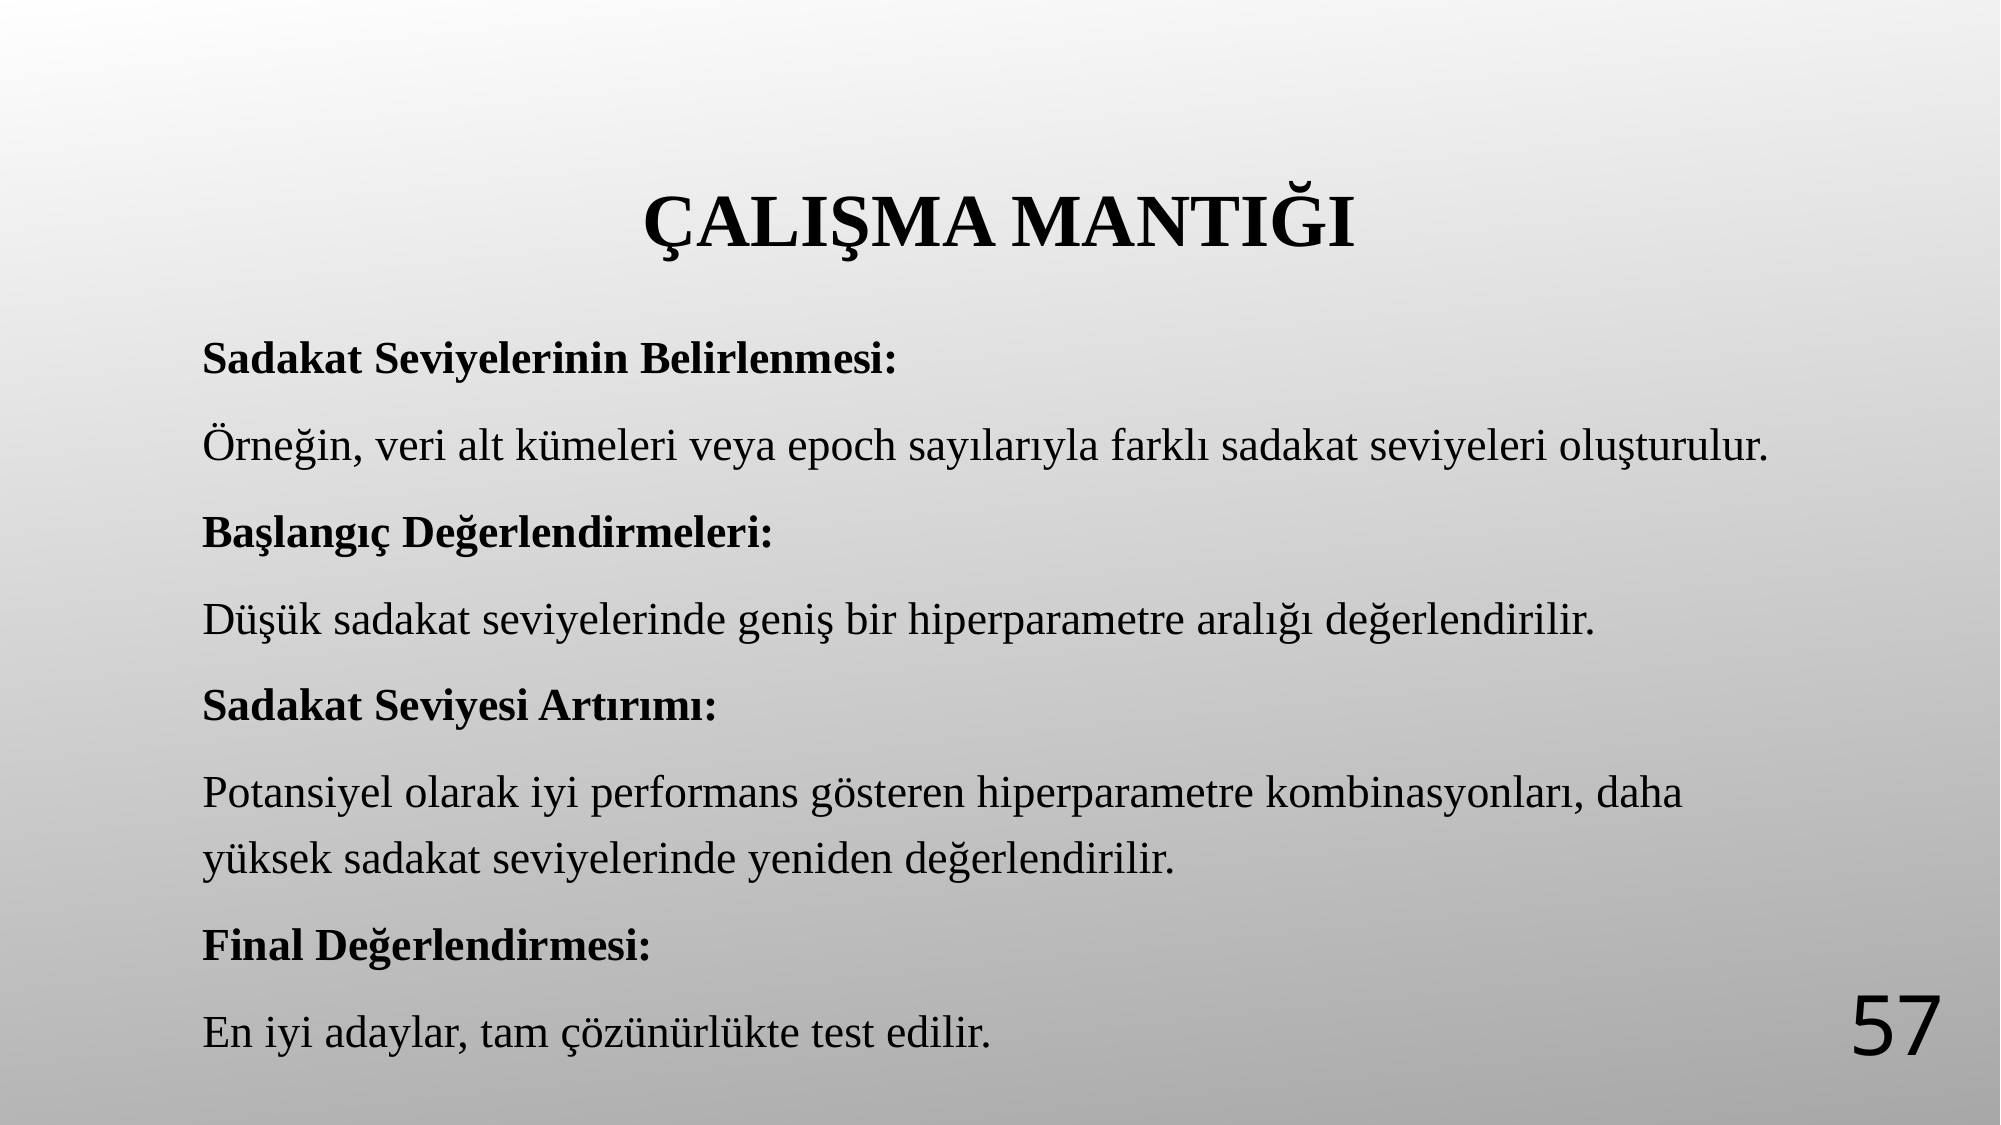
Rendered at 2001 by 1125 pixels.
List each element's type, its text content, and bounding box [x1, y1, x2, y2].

list Sadakat Seviyelerinin Belirlenmesi: Örneğin, veri alt kümeleri veya epoch sayılarıyla farklı sadakat seviyeleri oluşturulur. Başlangıç Değerlendirmeleri: Düşük sadakat seviyelerinde geniş bir hiperparametre aralığı değerlendirilir. Sadakat Seviyesi Artırımı: Potansiyel olarak iyi performans gösteren hiperparametre kombinasyonları, daha yüksek sadakat seviyelerinde yeniden değerlendirilir. Final Değerlendirmesi: En iyi adaylar, tam çözünürlükte test edilir. [187, 309, 1813, 891]
slide_number 57 [1738, 965, 1960, 1103]
title Çalışma Mantığı [187, 101, 1813, 309]
